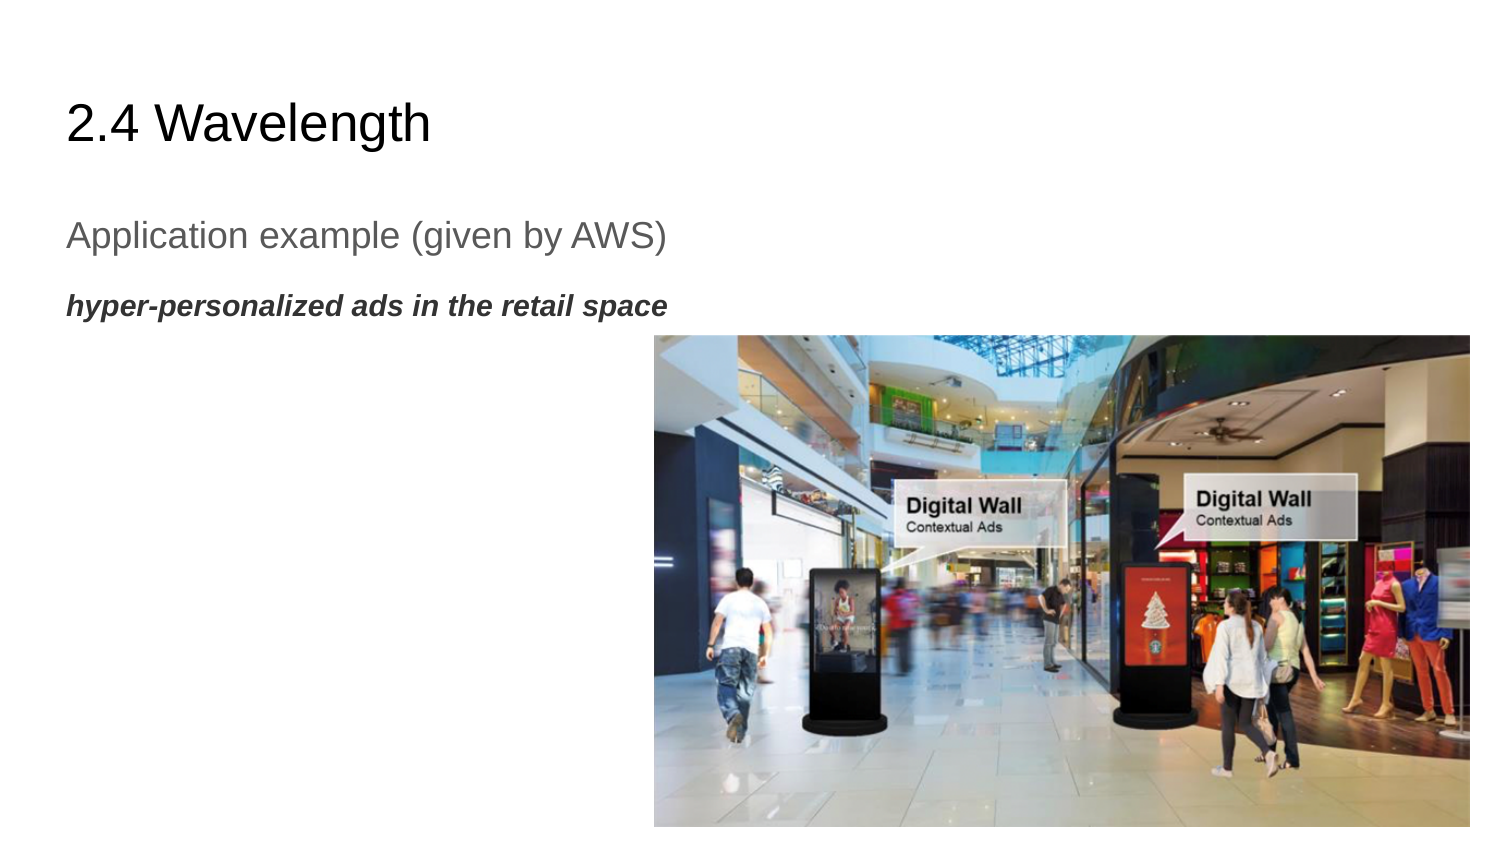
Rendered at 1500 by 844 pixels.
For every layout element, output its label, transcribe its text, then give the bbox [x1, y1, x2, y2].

list Application example (given by AWS) hyper-personalized ads in the retail space [51, 189, 1449, 750]
title 2.4 Wavelength [51, 72, 1449, 167]
picture [653, 334, 1470, 827]
